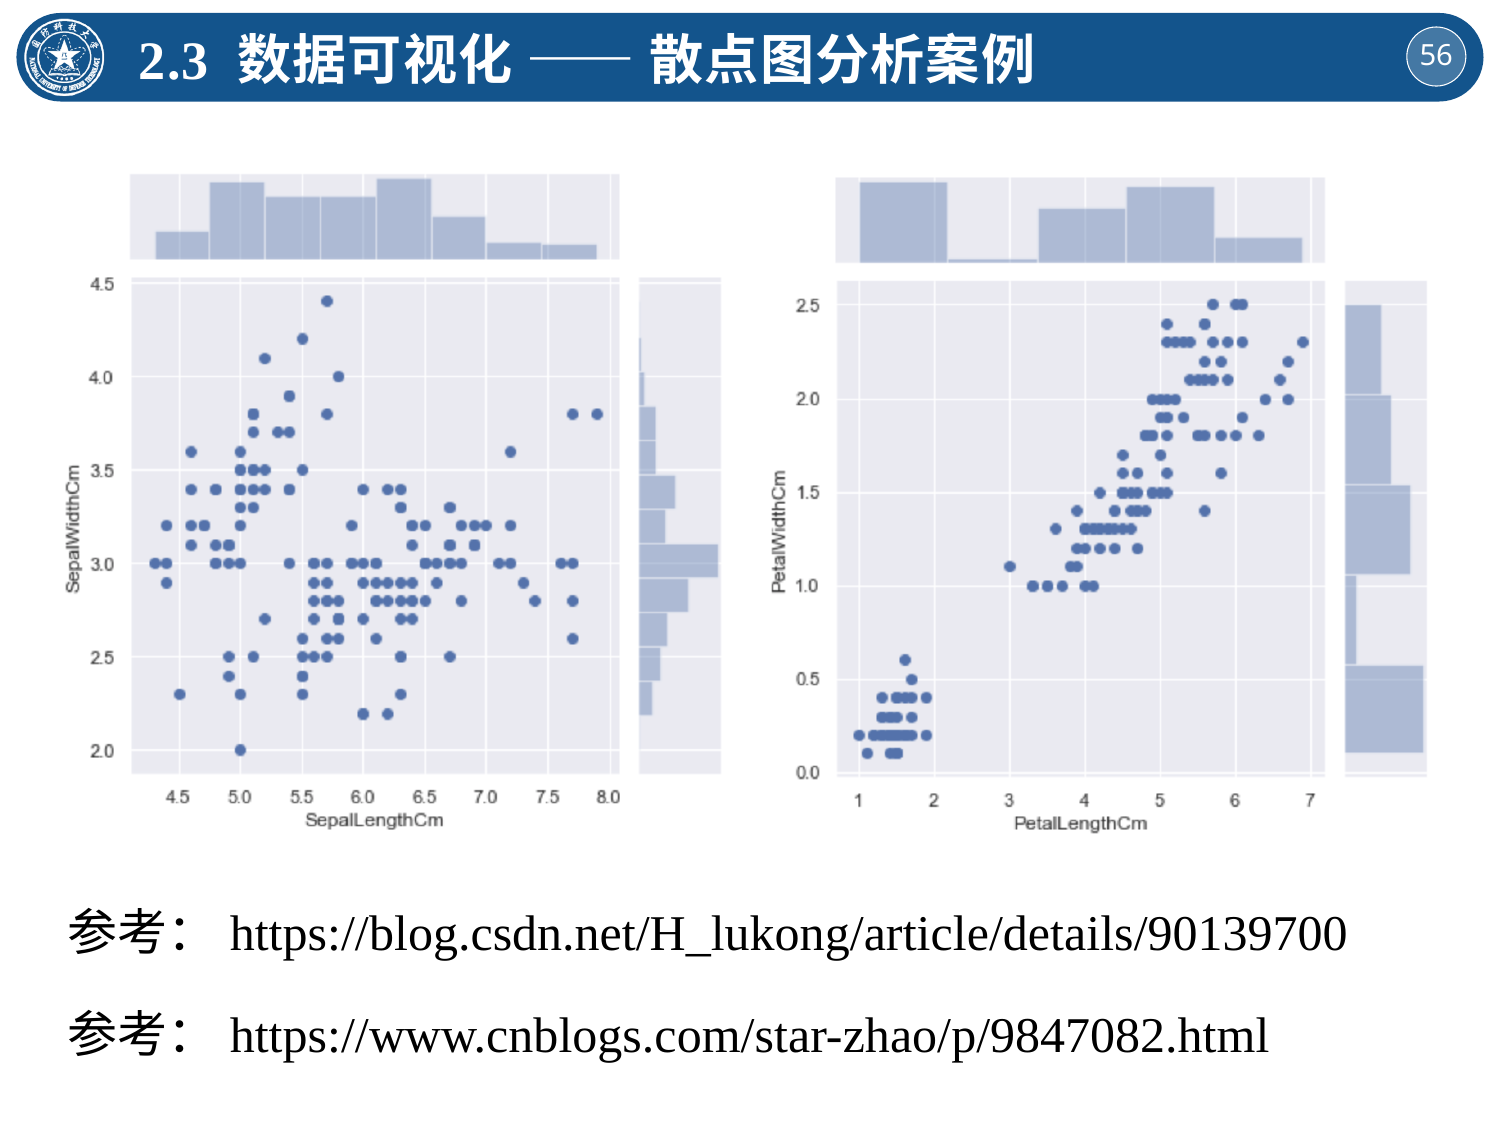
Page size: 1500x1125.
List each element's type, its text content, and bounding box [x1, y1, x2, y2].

picture [16, 9, 111, 104]
picture [41, 146, 1459, 858]
text_box 参考：https://www.cnblogs.com/star-zhao/p/9847082.html [53, 994, 1400, 1070]
text_box 2.3 数据可视化 —— 散点图分析案例 [124, 17, 1247, 98]
text_box 参考：https://blog.csdn.net/H_lukong/article/details/90139700 [53, 893, 1407, 968]
